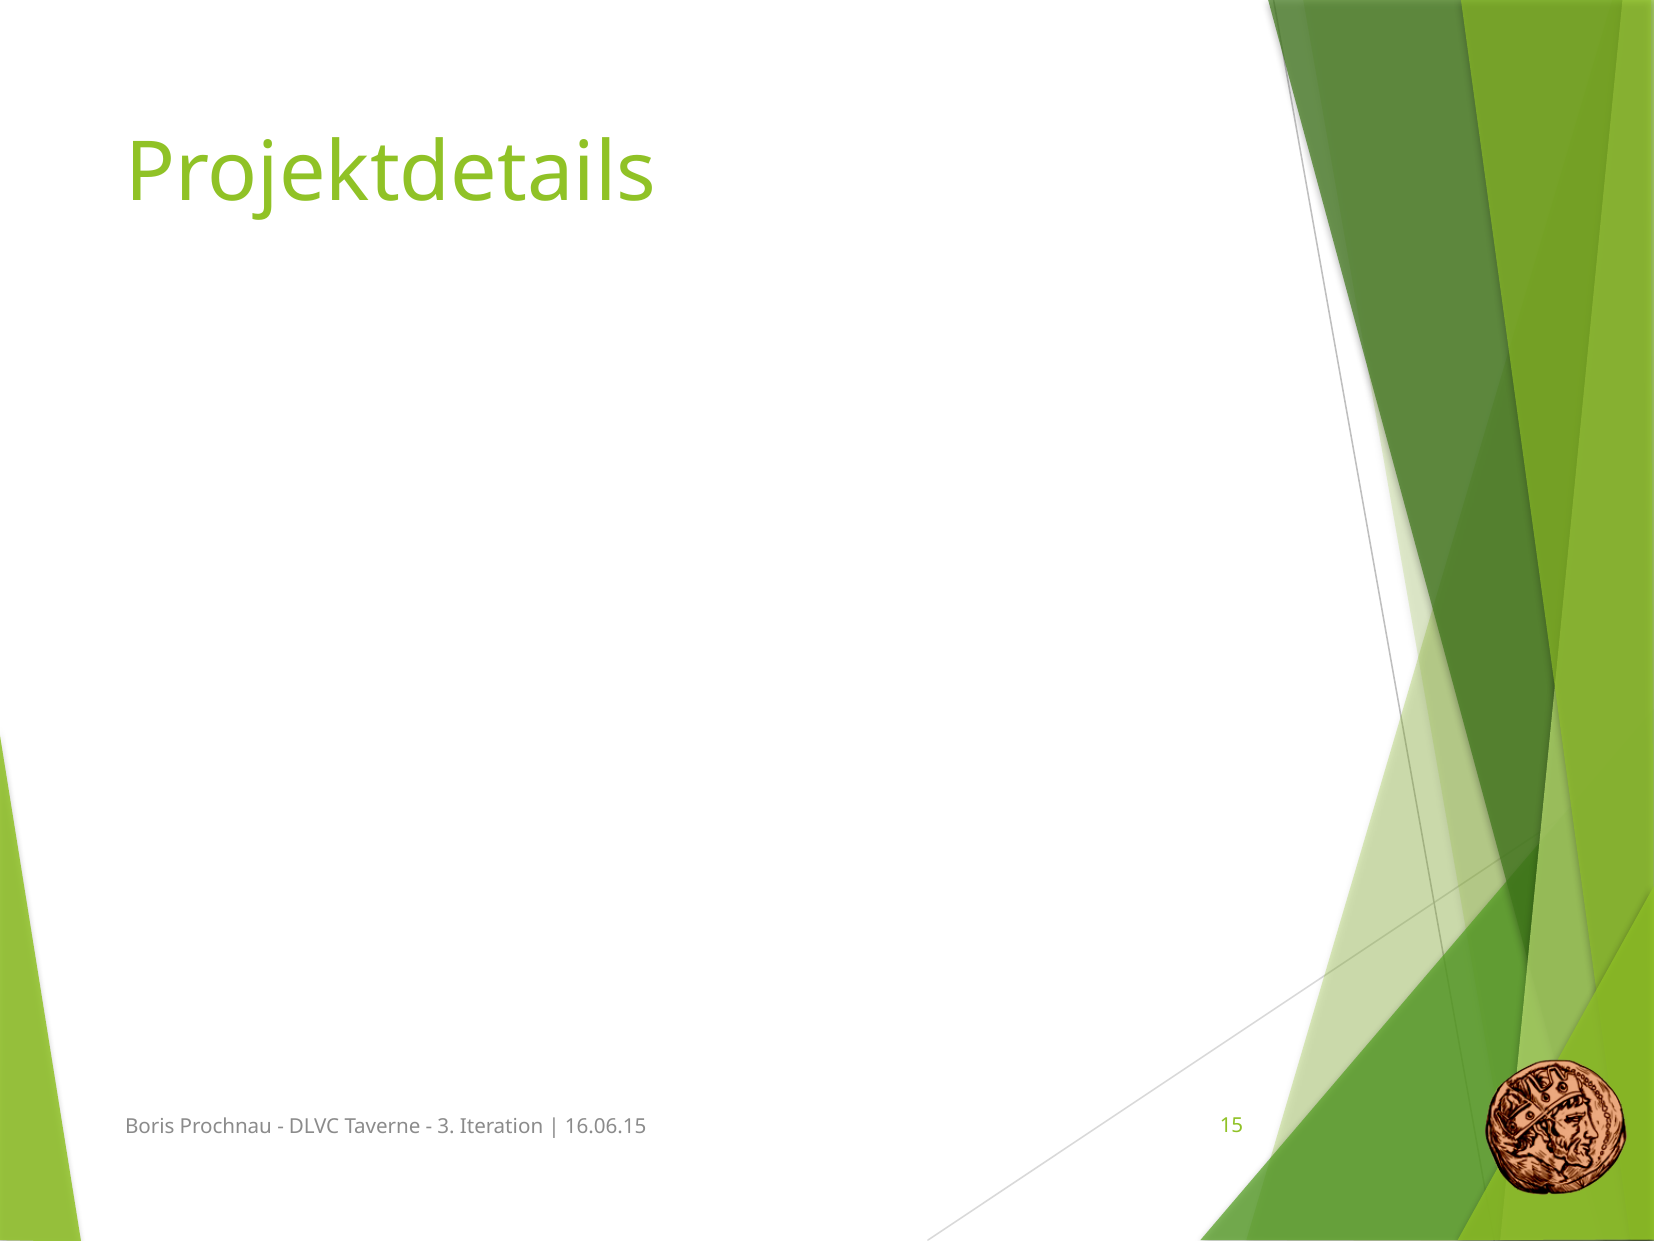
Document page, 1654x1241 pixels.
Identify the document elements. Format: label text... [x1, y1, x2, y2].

footer Boris Prochnau - DLVC Taverne - 3. Iteration | 16.06.15 [110, 1092, 947, 1159]
title Projektdetails [110, 110, 1259, 350]
picture [1483, 1054, 1631, 1197]
slide_number 15 [1165, 1092, 1259, 1159]
